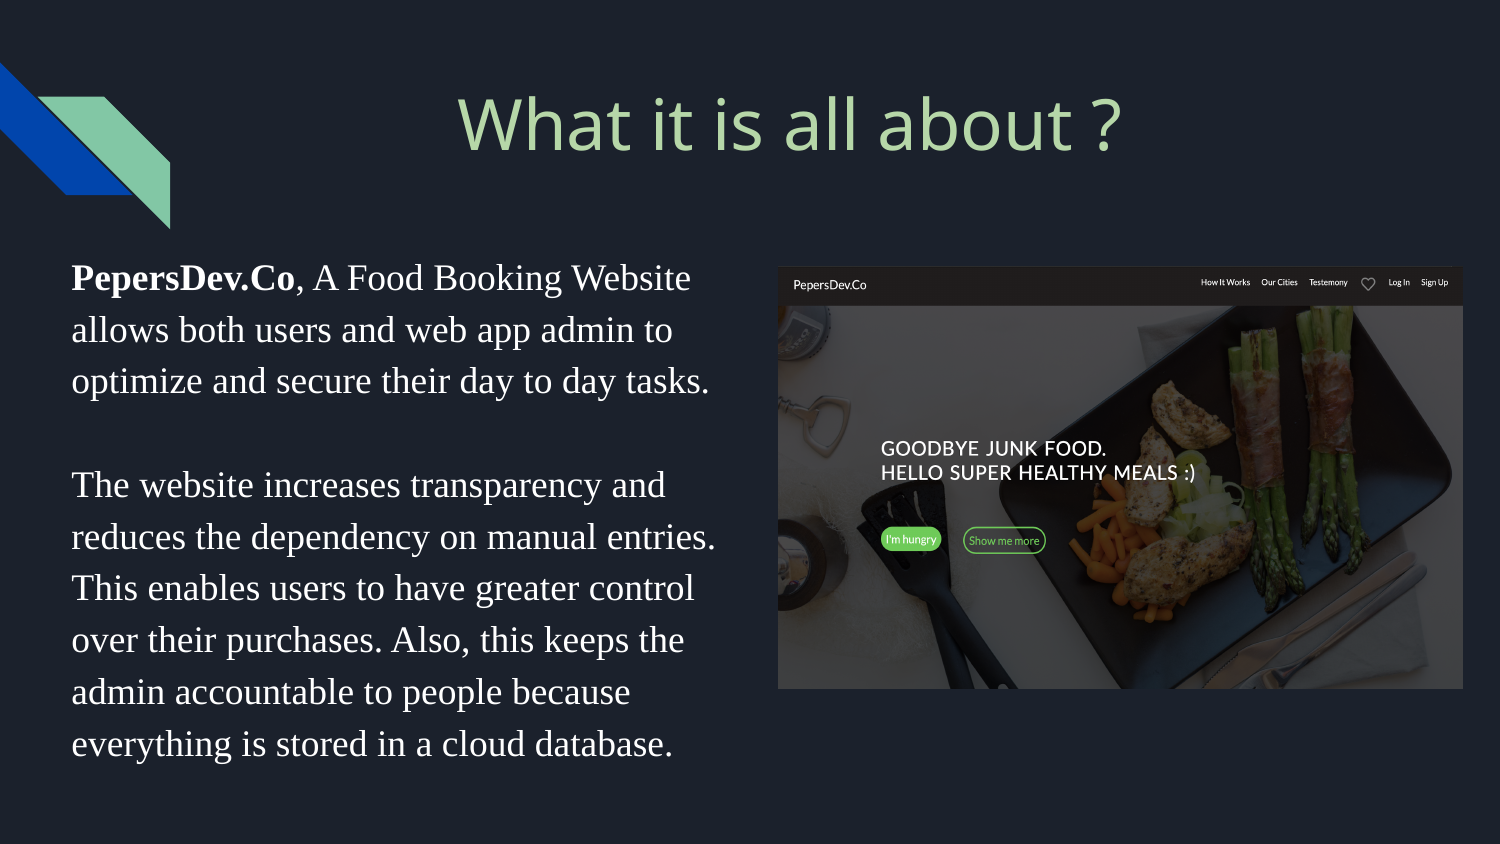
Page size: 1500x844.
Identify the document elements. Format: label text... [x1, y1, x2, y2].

title What it is all about ? [212, 64, 1368, 188]
picture [777, 266, 1463, 689]
list PepersDev.Co, A Food Booking Website allows both users and web app admin to optimize and secure their day to day tasks. The website increases transparency and reduces the dependency on manual entries. This enables users to have greater control over their purchases. Also, this keeps the admin accountable to people because everything is stored in a cloud database. [56, 231, 779, 804]
